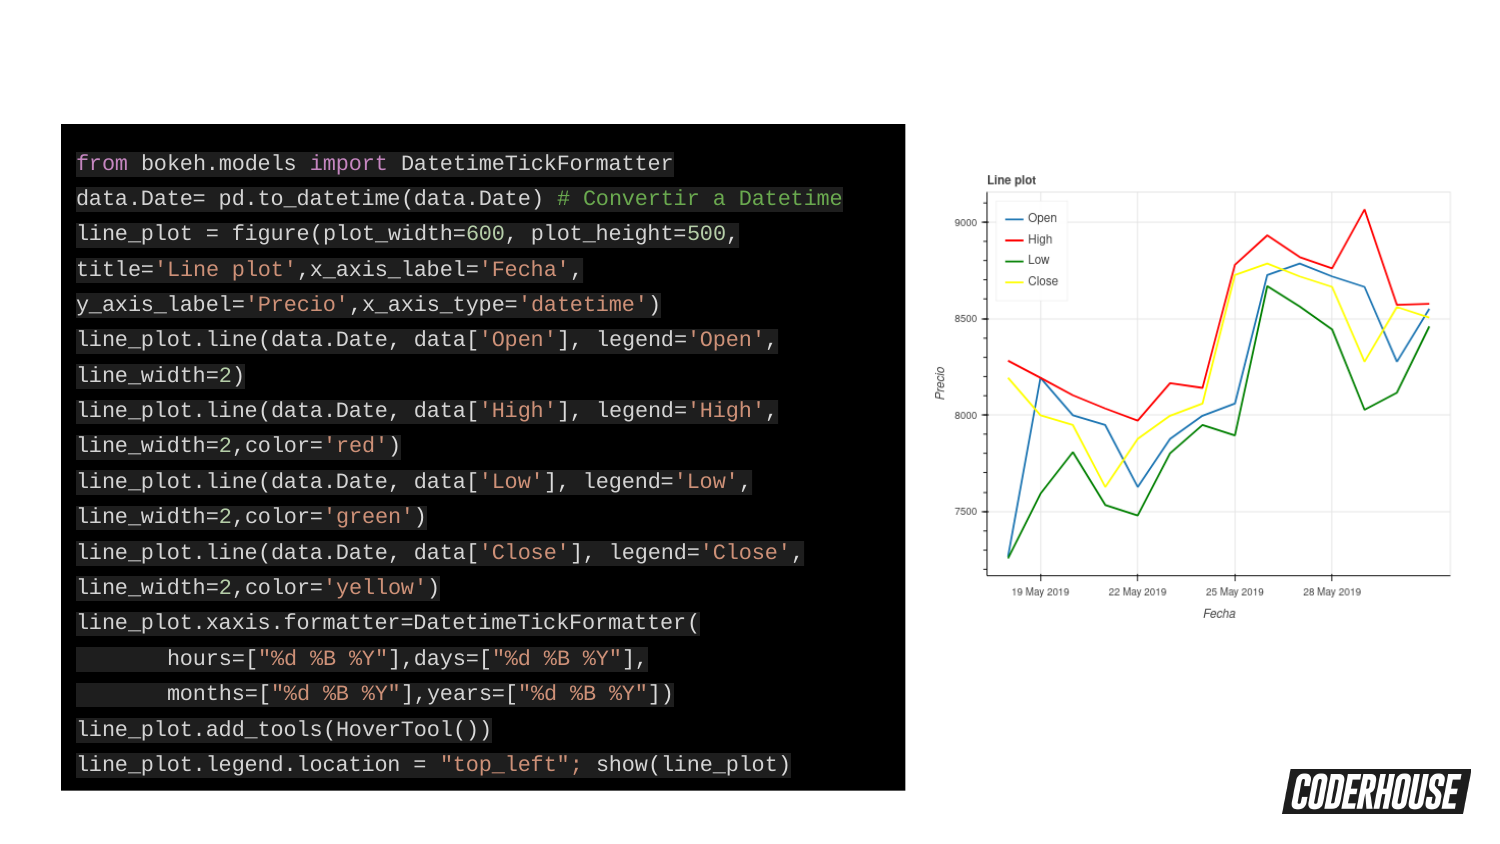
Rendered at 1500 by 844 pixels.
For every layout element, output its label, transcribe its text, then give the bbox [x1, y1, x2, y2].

text_box from bokeh.models import DatetimeTickFormatter data.Date= pd.to_datetime(data.Date) # Convertir a Datetime line_plot = figure(plot_width=600, plot_height=500, title='Line plot',x_axis_label='Fecha', y_axis_label='Precio',x_axis_type='datetime') line_plot.line(data.Date, data['Open'], legend='Open', line_width=2) line_plot.line(data.Date, data['High'], legend='High', line_width=2,color='red') line_plot.line(data.Date, data['Low'], legend='Low', line_width=2,color='green') line_plot.line(data.Date, data['Close'], legend='Close', line_width=2,color='yellow') line_plot.xaxis.formatter=DatetimeTickFormatter( hours=["%d %B %Y"],days=["%d %B %Y"], months=["%d %B %Y"],years=["%d %B %Y"]) line_plot.add_tools(HoverTool()) line_plot.legend.location = "top_left"; show(line_plot) [61, 124, 906, 791]
picture [930, 166, 1477, 622]
picture [1281, 769, 1471, 814]
